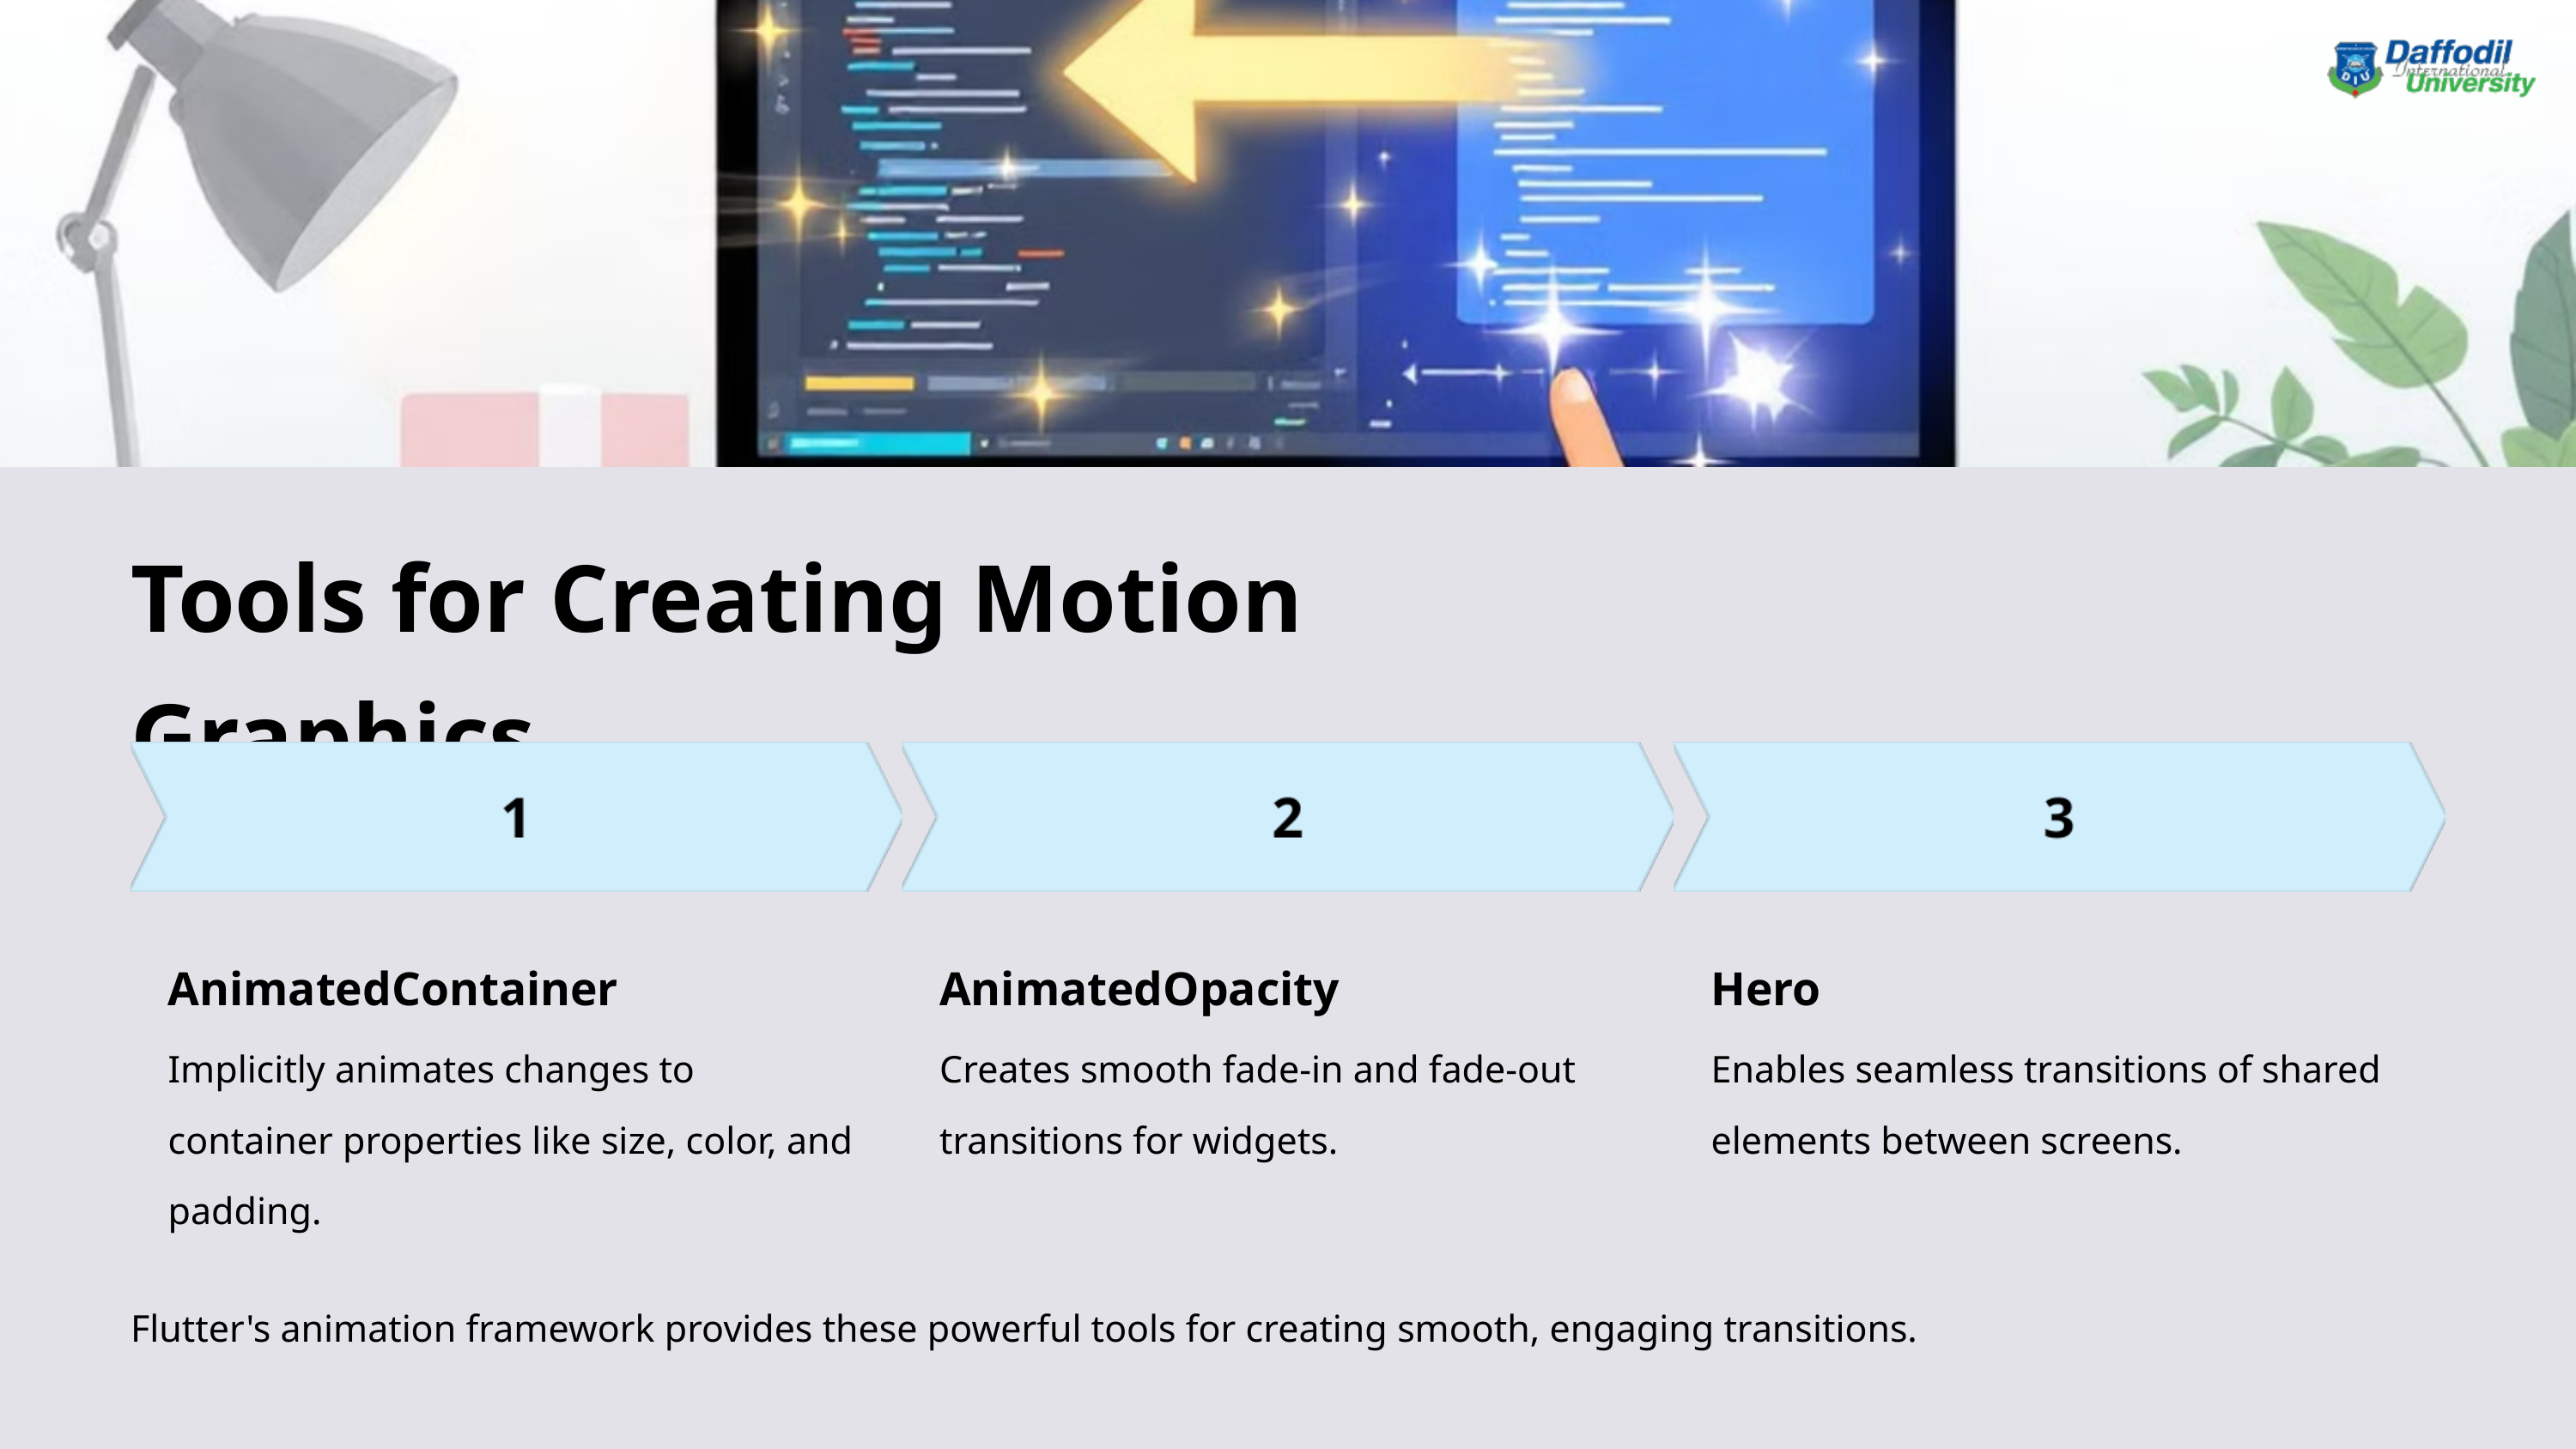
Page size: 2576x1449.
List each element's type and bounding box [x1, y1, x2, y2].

text_box [167, 944, 635, 1006]
text_box [167, 1019, 866, 1208]
text_box [902, 742, 1674, 892]
text_box [130, 1277, 2445, 1347]
text_box [939, 1019, 1637, 1148]
text_box [1710, 944, 2178, 1006]
text_box [0, 0, 2576, 467]
text_box [130, 512, 1704, 638]
text_box [0, 467, 2576, 1449]
text_box [939, 944, 1407, 1006]
text_box [1710, 1019, 2409, 1148]
text_box [1674, 742, 2445, 892]
text_box [2326, 39, 2537, 99]
text_box [131, 742, 902, 892]
